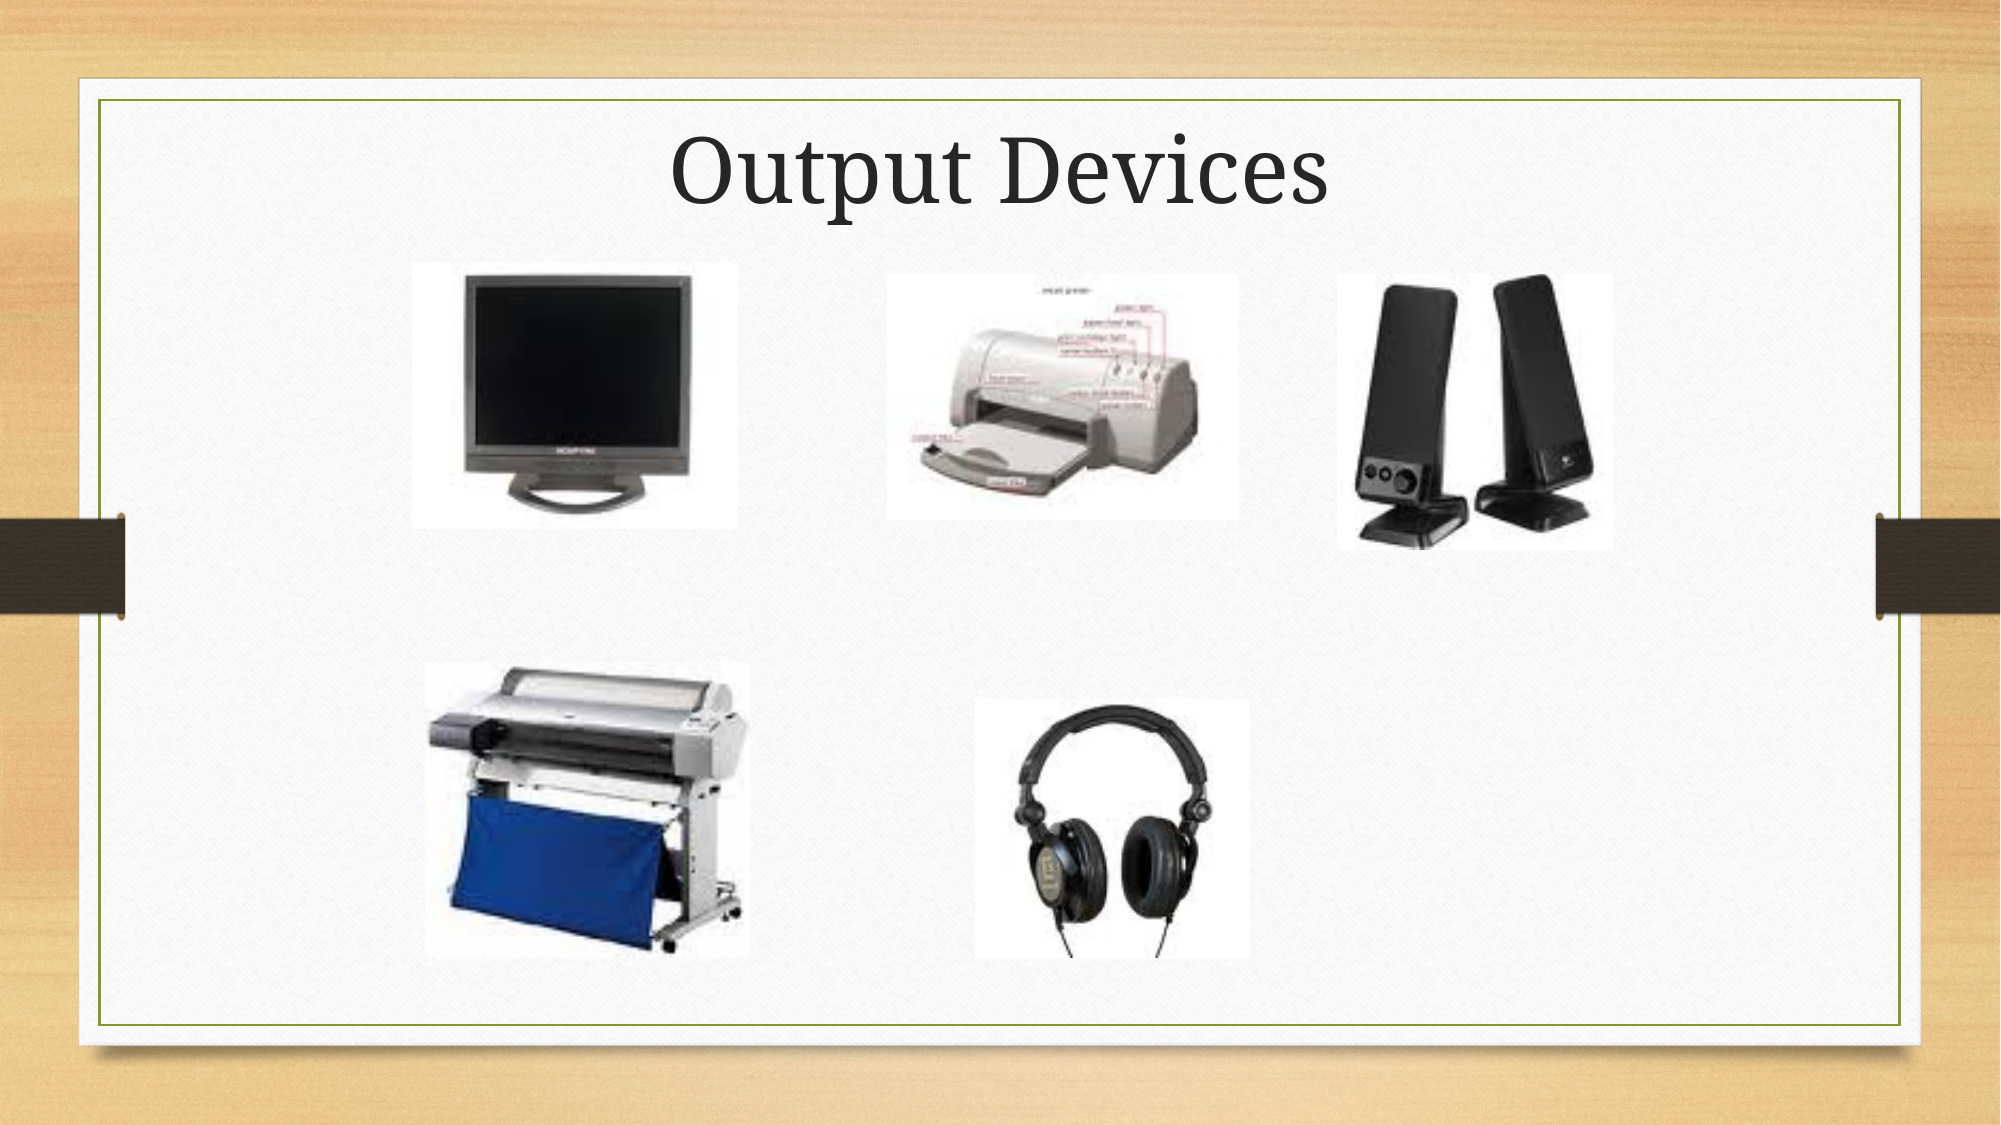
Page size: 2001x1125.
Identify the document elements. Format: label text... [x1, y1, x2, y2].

picture [0, 0, 2001, 1125]
title Output Devices [212, 60, 1788, 274]
